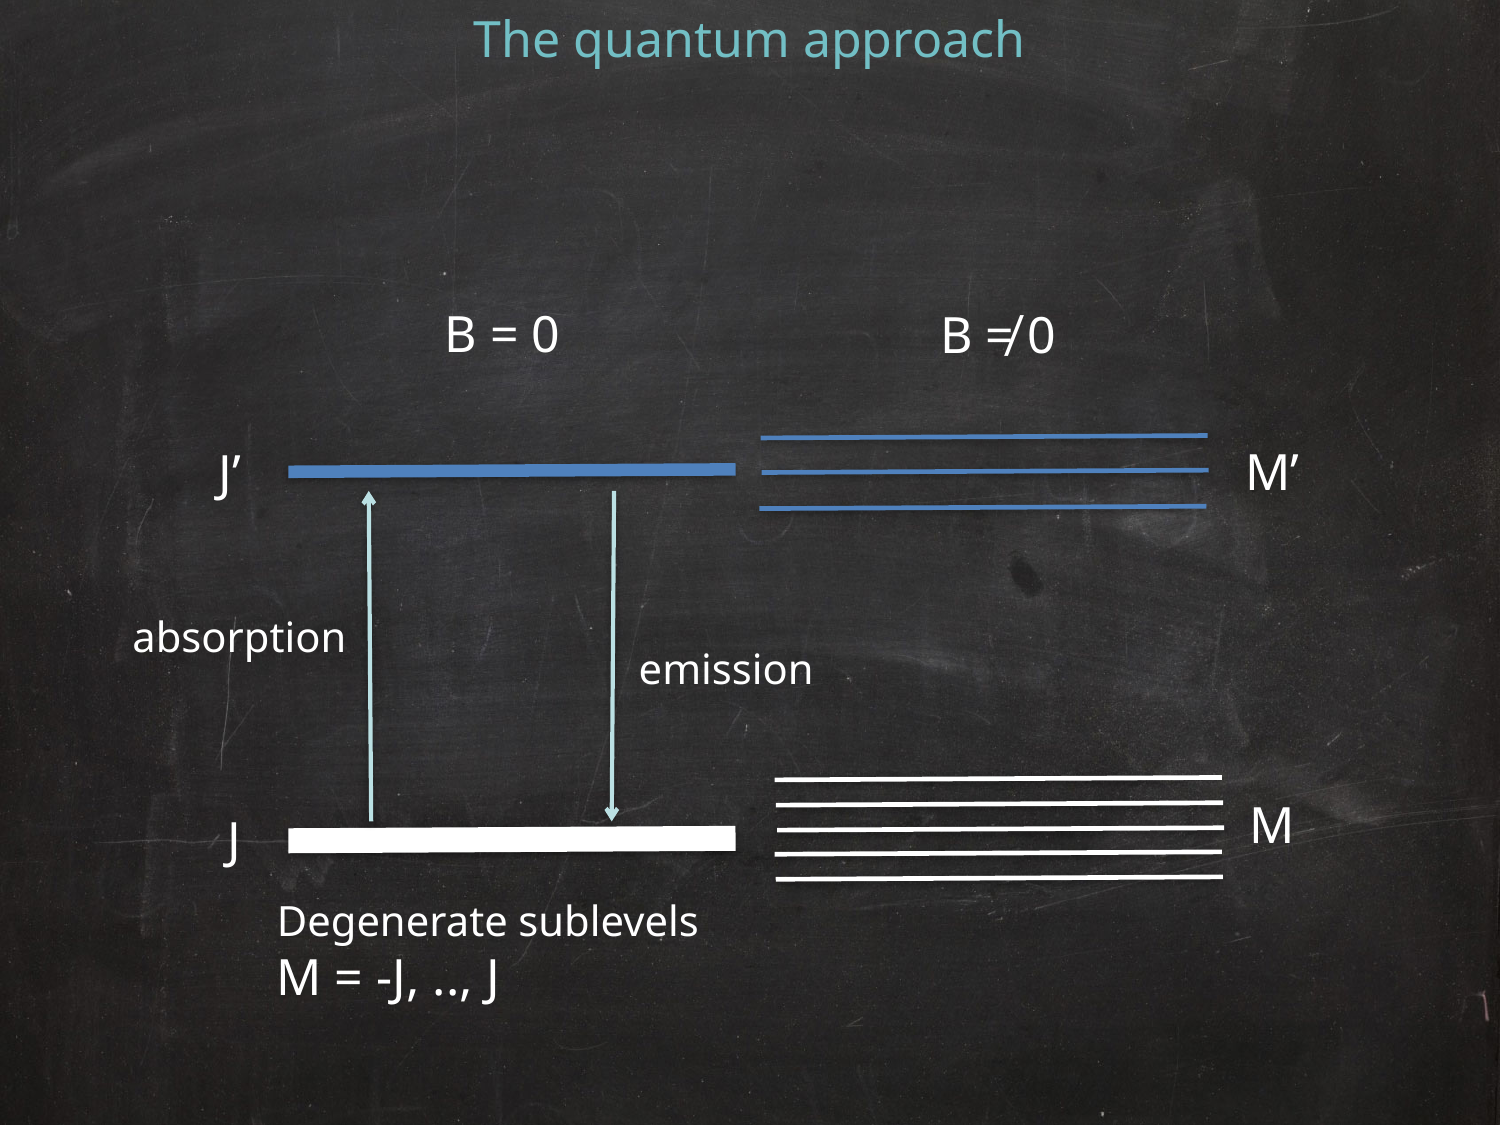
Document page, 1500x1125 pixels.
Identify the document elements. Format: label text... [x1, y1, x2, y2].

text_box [774, 851, 1223, 855]
text_box The quantum approach [459, 0, 1041, 75]
text_box absorption [117, 603, 362, 669]
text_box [760, 435, 1208, 439]
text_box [611, 490, 615, 822]
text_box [776, 827, 1225, 831]
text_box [368, 490, 372, 822]
text_box Degenerate sublevels M = -J, .., J [262, 887, 714, 1013]
text_box B ≠ 0 [925, 296, 1071, 371]
text_box emission [623, 635, 829, 701]
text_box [761, 469, 1209, 473]
picture [0, 0, 1500, 1125]
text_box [775, 802, 1224, 806]
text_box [775, 876, 1224, 880]
text_box J [212, 800, 256, 876]
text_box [774, 777, 1223, 781]
text_box M’ [1230, 432, 1315, 508]
text_box B = 0 [430, 295, 576, 371]
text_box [288, 838, 736, 842]
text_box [758, 505, 1207, 509]
text_box J’ [203, 434, 256, 510]
text_box M [1234, 786, 1310, 861]
